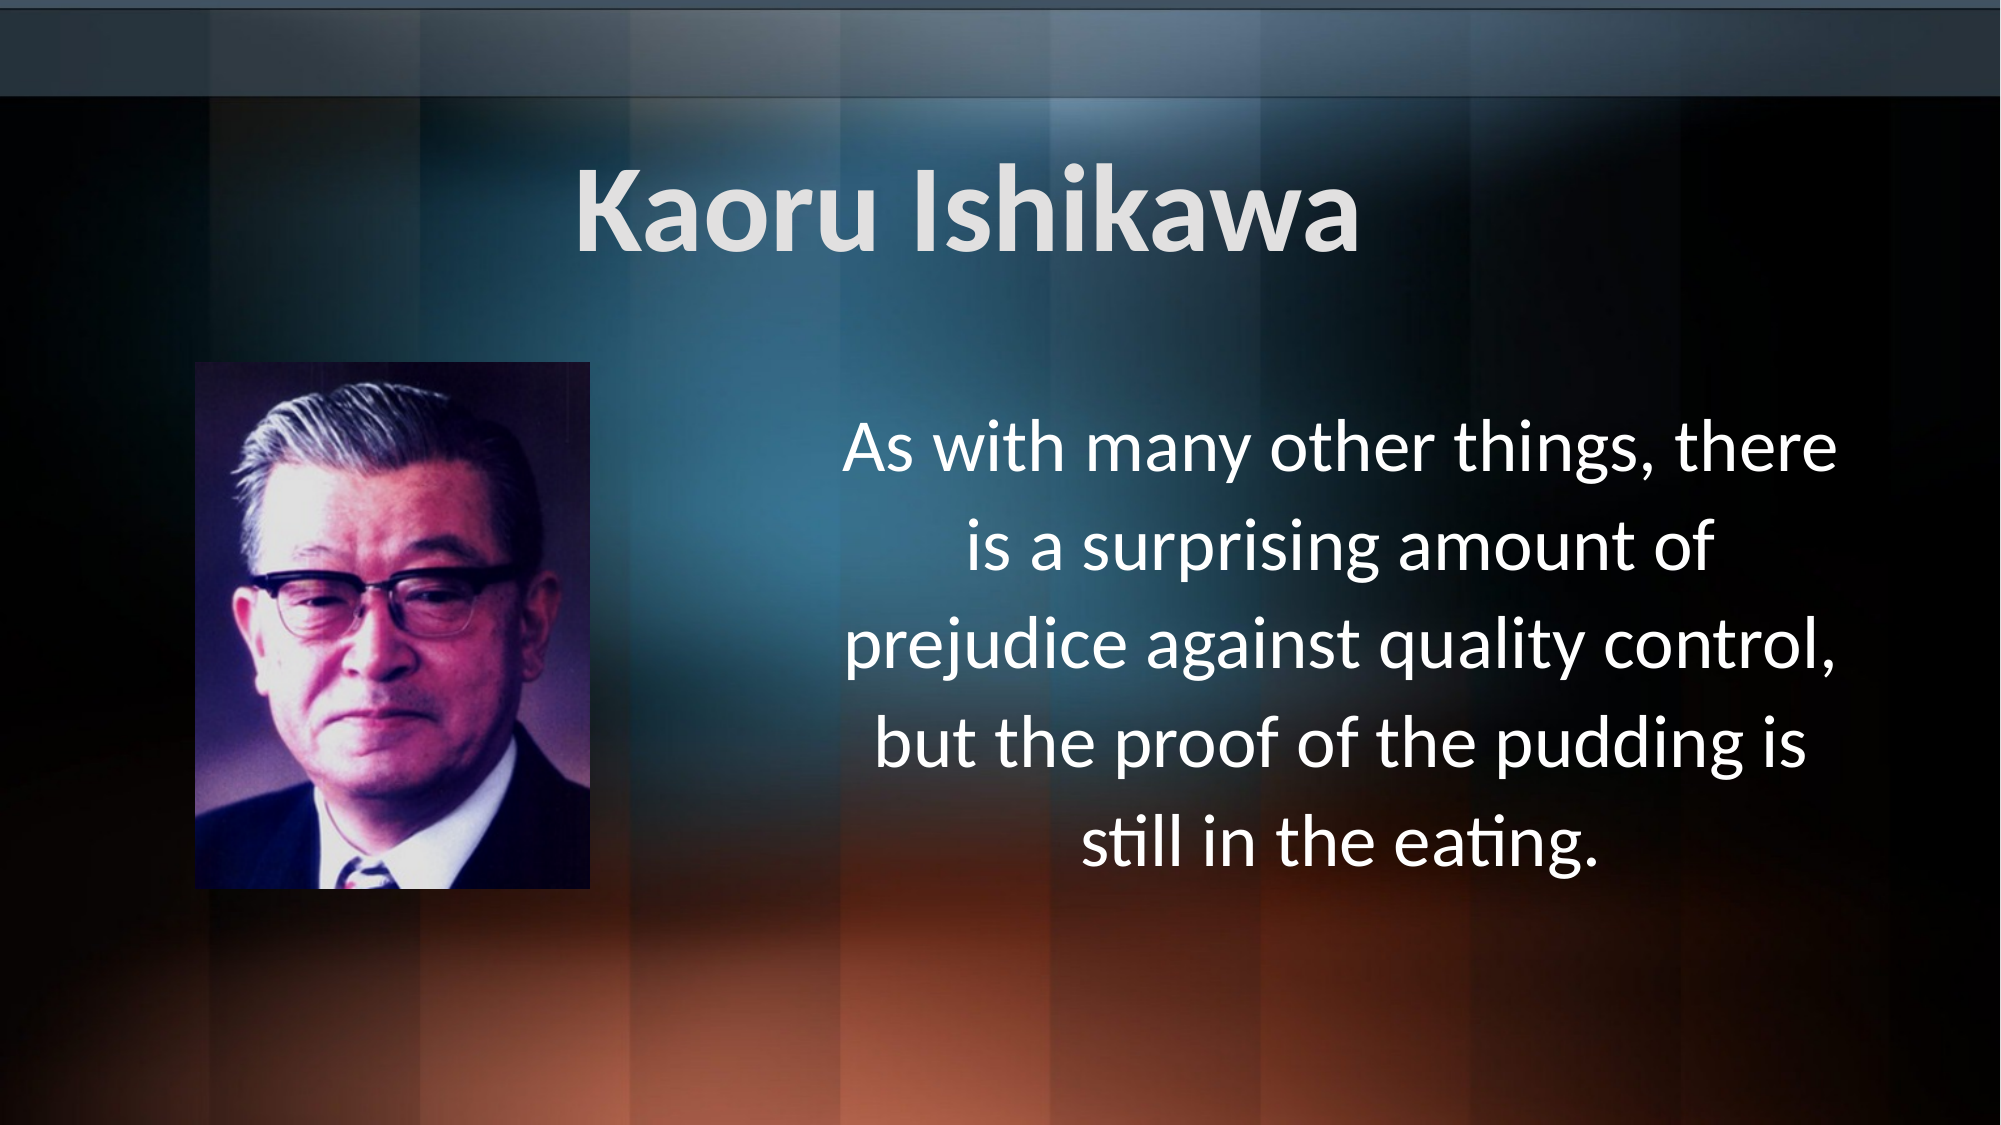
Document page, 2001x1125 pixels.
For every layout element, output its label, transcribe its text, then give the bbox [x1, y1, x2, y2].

picture [0, 0, 2001, 1125]
text_box Kaoru Ishikawa [141, 94, 1798, 284]
text_box As with many other things, there is a surprising amount of prejudice against quality control, but the proof of the pudding is still in the eating. [820, 379, 1862, 992]
